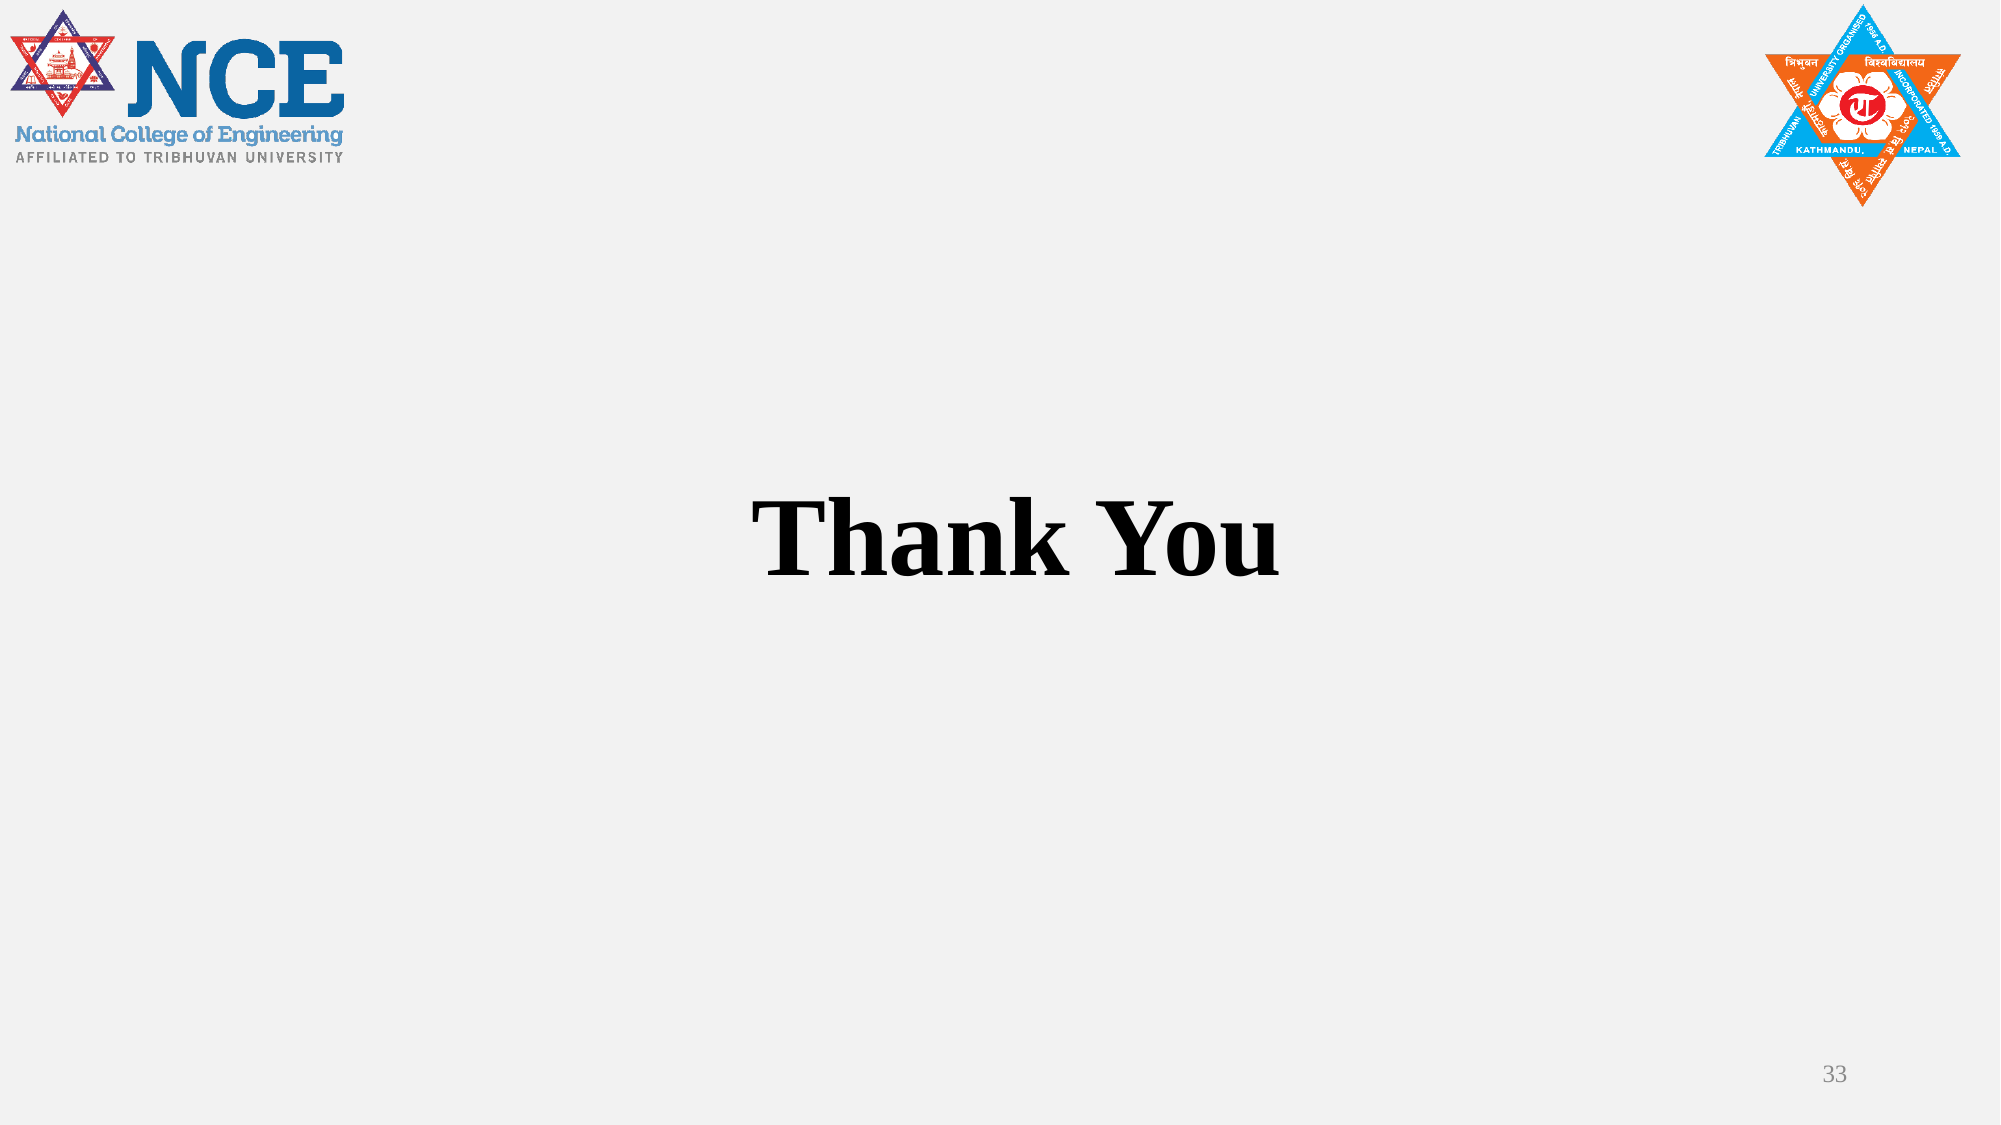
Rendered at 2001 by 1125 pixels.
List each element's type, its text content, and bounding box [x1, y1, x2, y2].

picture [1779, 138, 1785, 145]
picture [1764, 4, 1961, 207]
picture [0, 0, 355, 174]
title Thank You [154, 429, 1880, 648]
slide_number 33 [1412, 1042, 1863, 1103]
